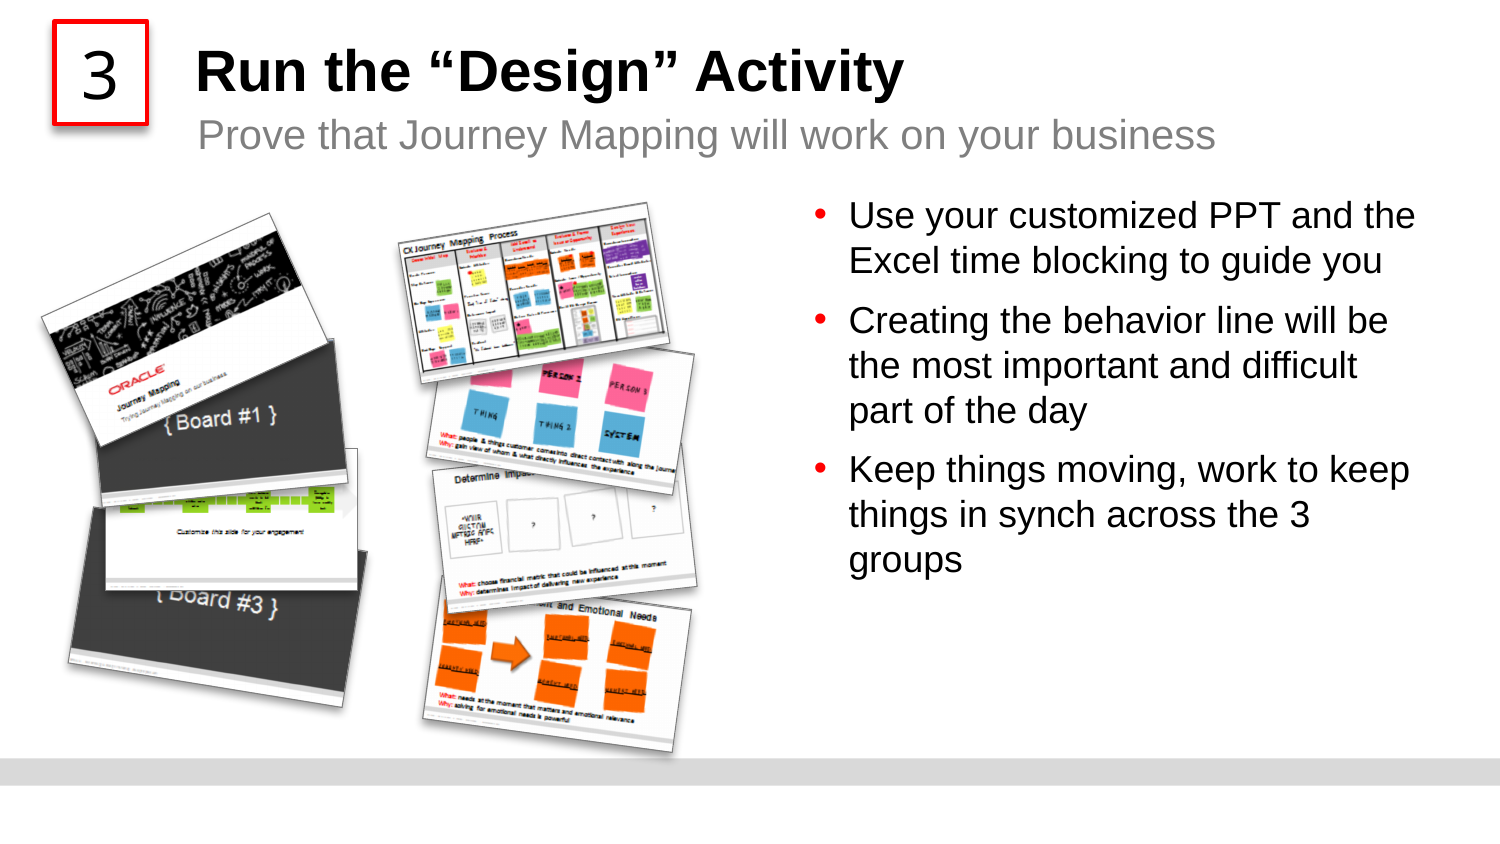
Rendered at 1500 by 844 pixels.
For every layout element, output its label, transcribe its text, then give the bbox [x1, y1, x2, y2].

list Prove that Journey Mapping will work on your business [197, 108, 1468, 161]
text_box 3 [52, 19, 149, 126]
list Use your customized PPT and the Excel time blocking to guide you Creating the behavior line will be the most important and difficult part of the day Keep things moving, work to keep things in synch across the 3 groups [813, 190, 1431, 732]
picture [43, 215, 366, 706]
picture [400, 204, 696, 751]
title Run the “Design” Activity [195, 33, 1467, 104]
